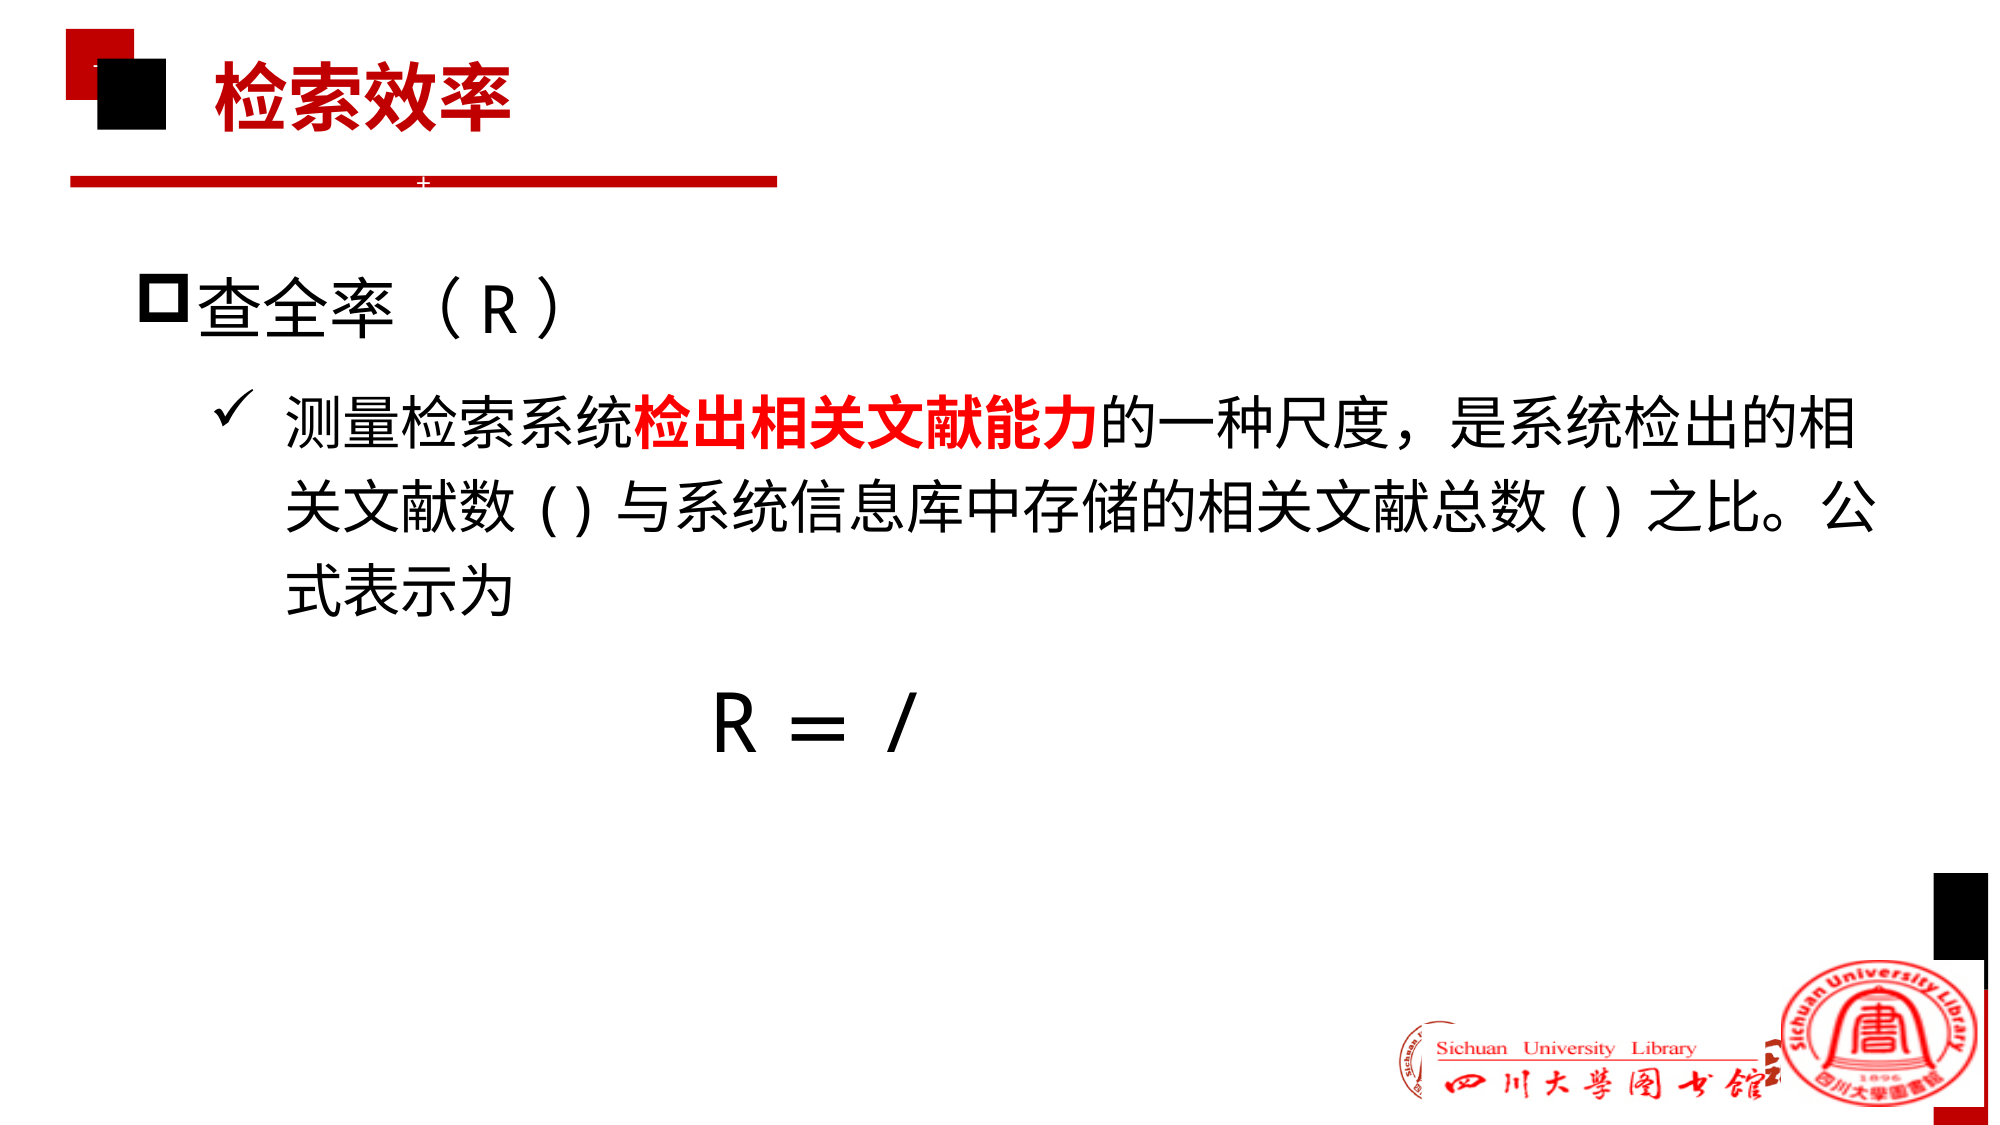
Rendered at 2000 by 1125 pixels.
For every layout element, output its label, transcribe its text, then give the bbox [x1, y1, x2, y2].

picture [1398, 1019, 1421, 1104]
text_box 检索效率 [198, 103, 529, 148]
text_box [1421, 960, 1985, 1114]
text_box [30, 23, 1237, 94]
